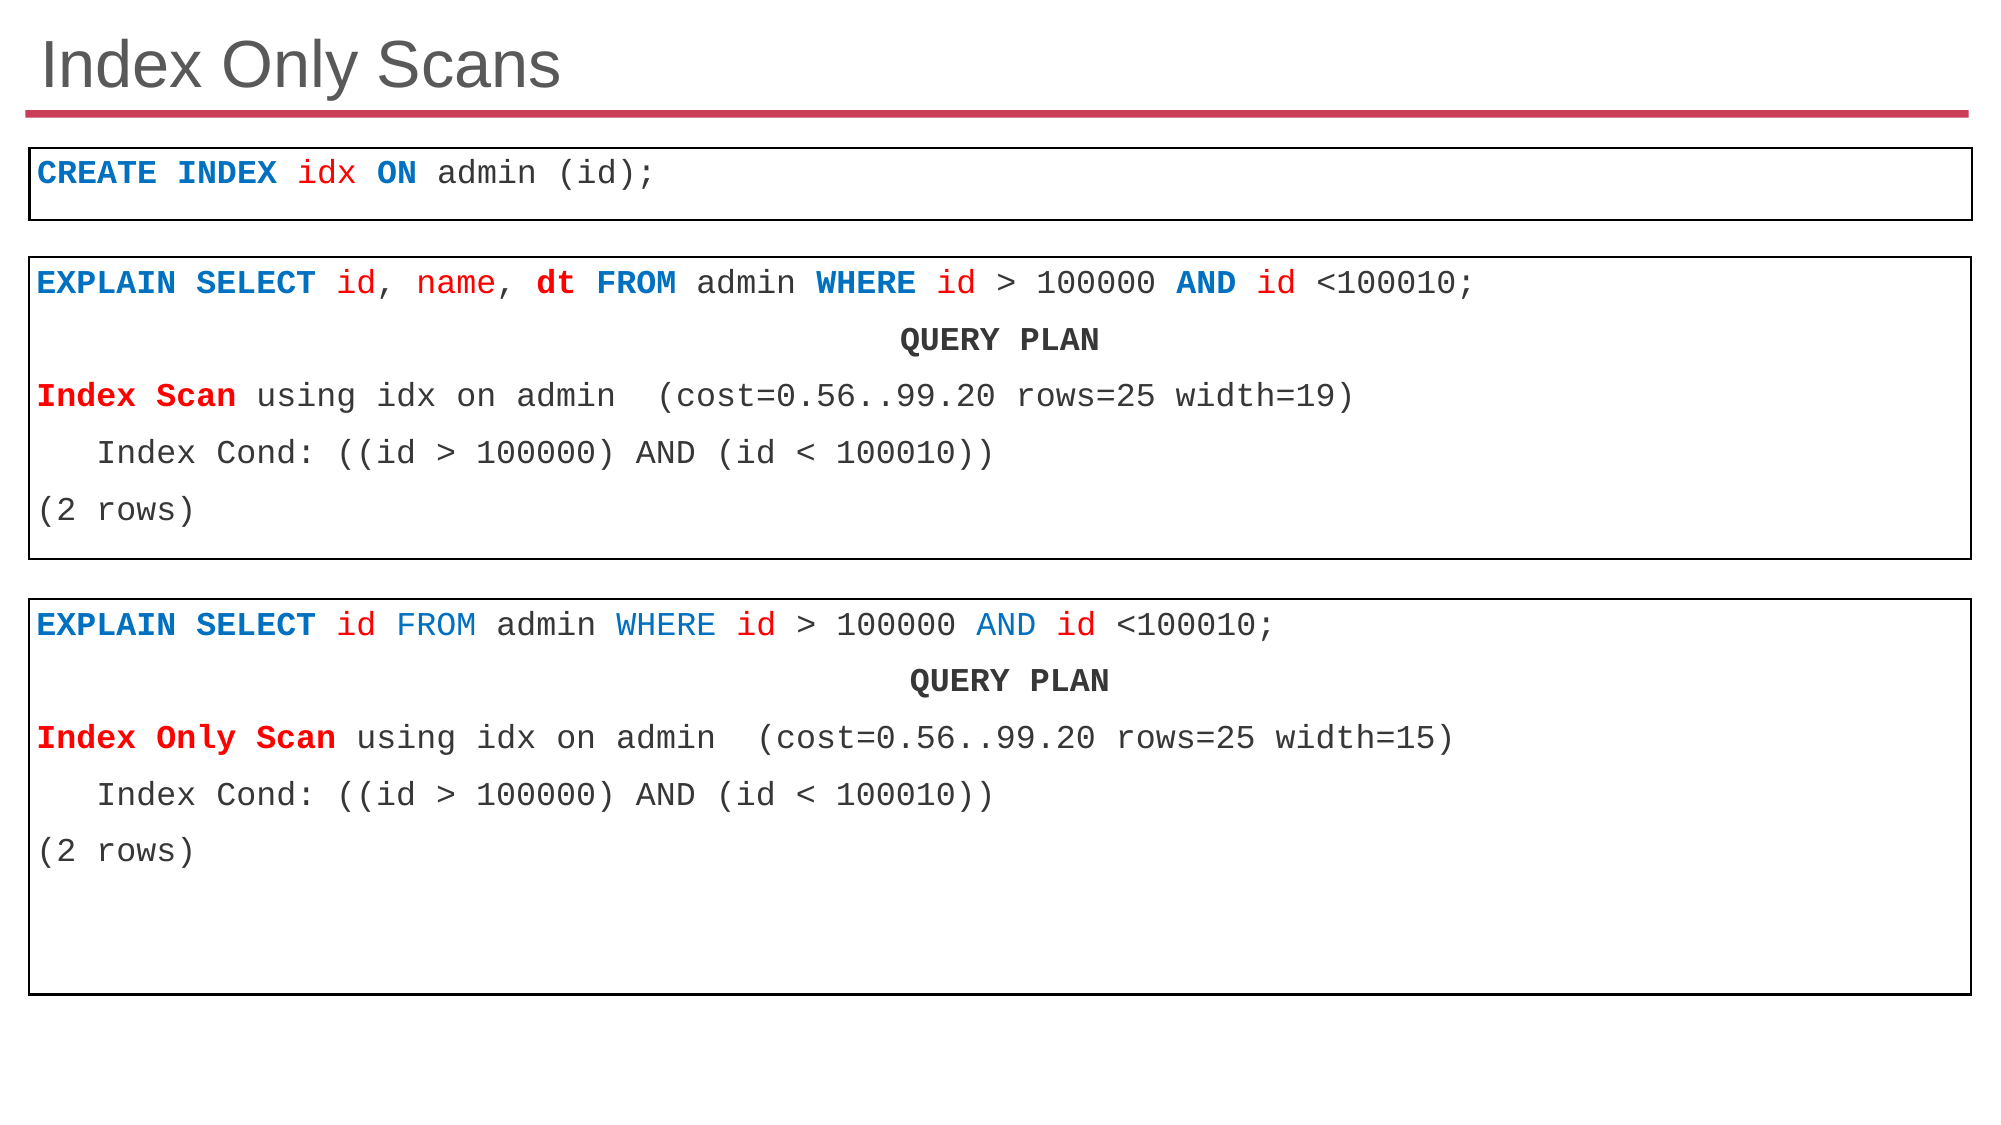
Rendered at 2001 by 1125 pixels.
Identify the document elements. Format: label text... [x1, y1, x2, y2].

text_box CREATE INDEX idx ON admin (id); [29, 147, 1972, 221]
title Index Only Scans [25, 22, 1969, 101]
text_box EXPLAIN SELECT id FROM admin WHERE id > 100000 AND id <100010; QUERY PLAN Index Only Scan using idx on admin (cost=0.56..99.20 rows=25 width=15) Index Cond: ((id > 100000) AND (id < 100010)) (2 rows) [28, 598, 1972, 995]
text_box EXPLAIN SELECT id, name, dt FROM admin WHERE id > 100000 AND id <100010; QUERY PLAN Index Scan using idx on admin (cost=0.56..99.20 rows=25 width=19) Index Cond: ((id > 100000) AND (id < 100010)) (2 rows) [28, 256, 1972, 559]
